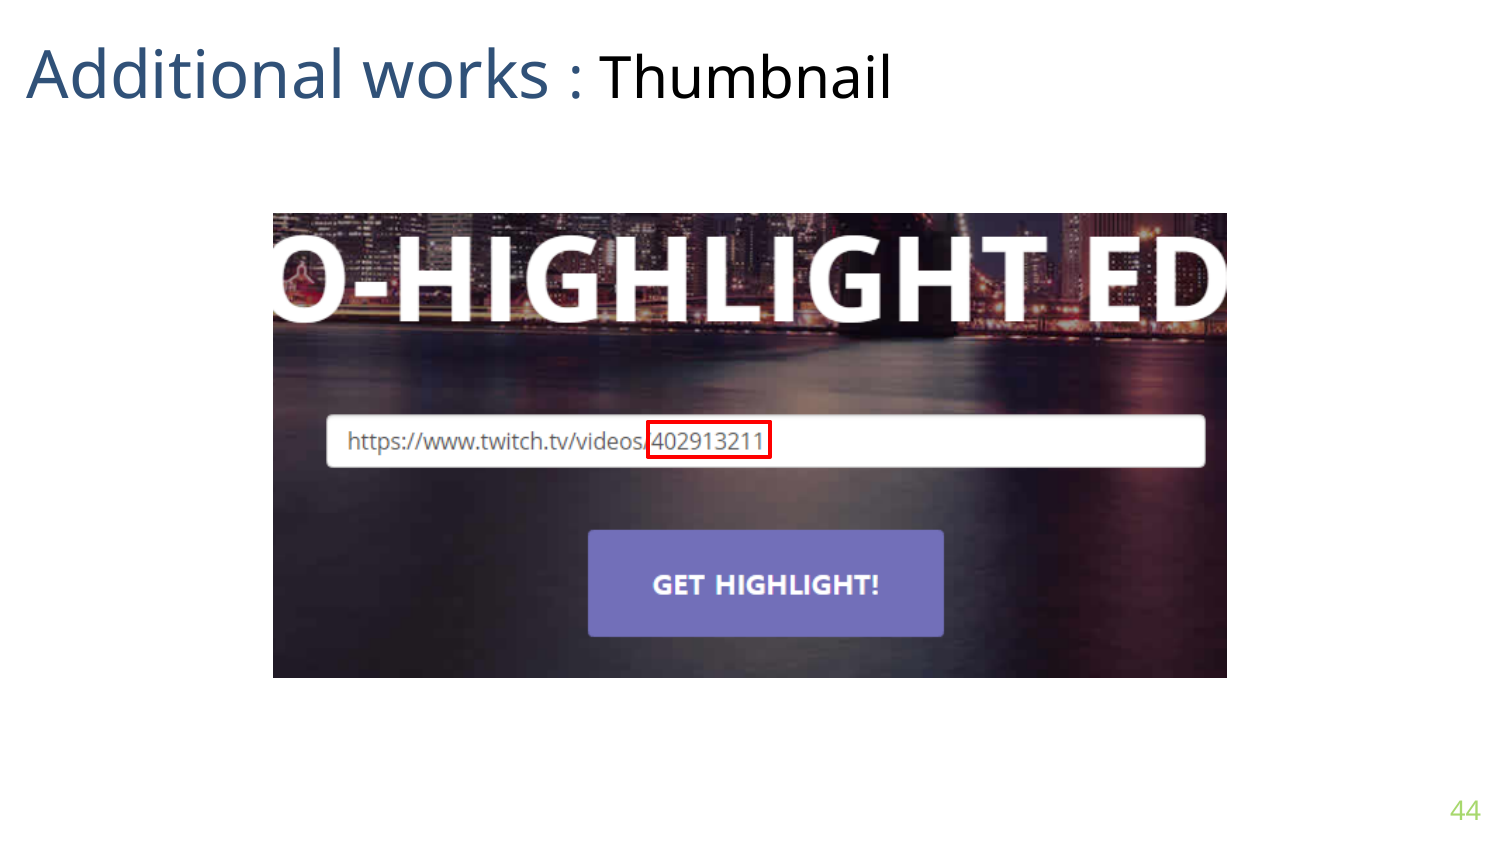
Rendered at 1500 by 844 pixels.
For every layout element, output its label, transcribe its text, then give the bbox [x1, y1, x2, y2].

text_box Additional works : Thumbnail [26, 21, 1482, 112]
slide_number 44 [1391, 779, 1482, 844]
picture [272, 212, 1228, 678]
